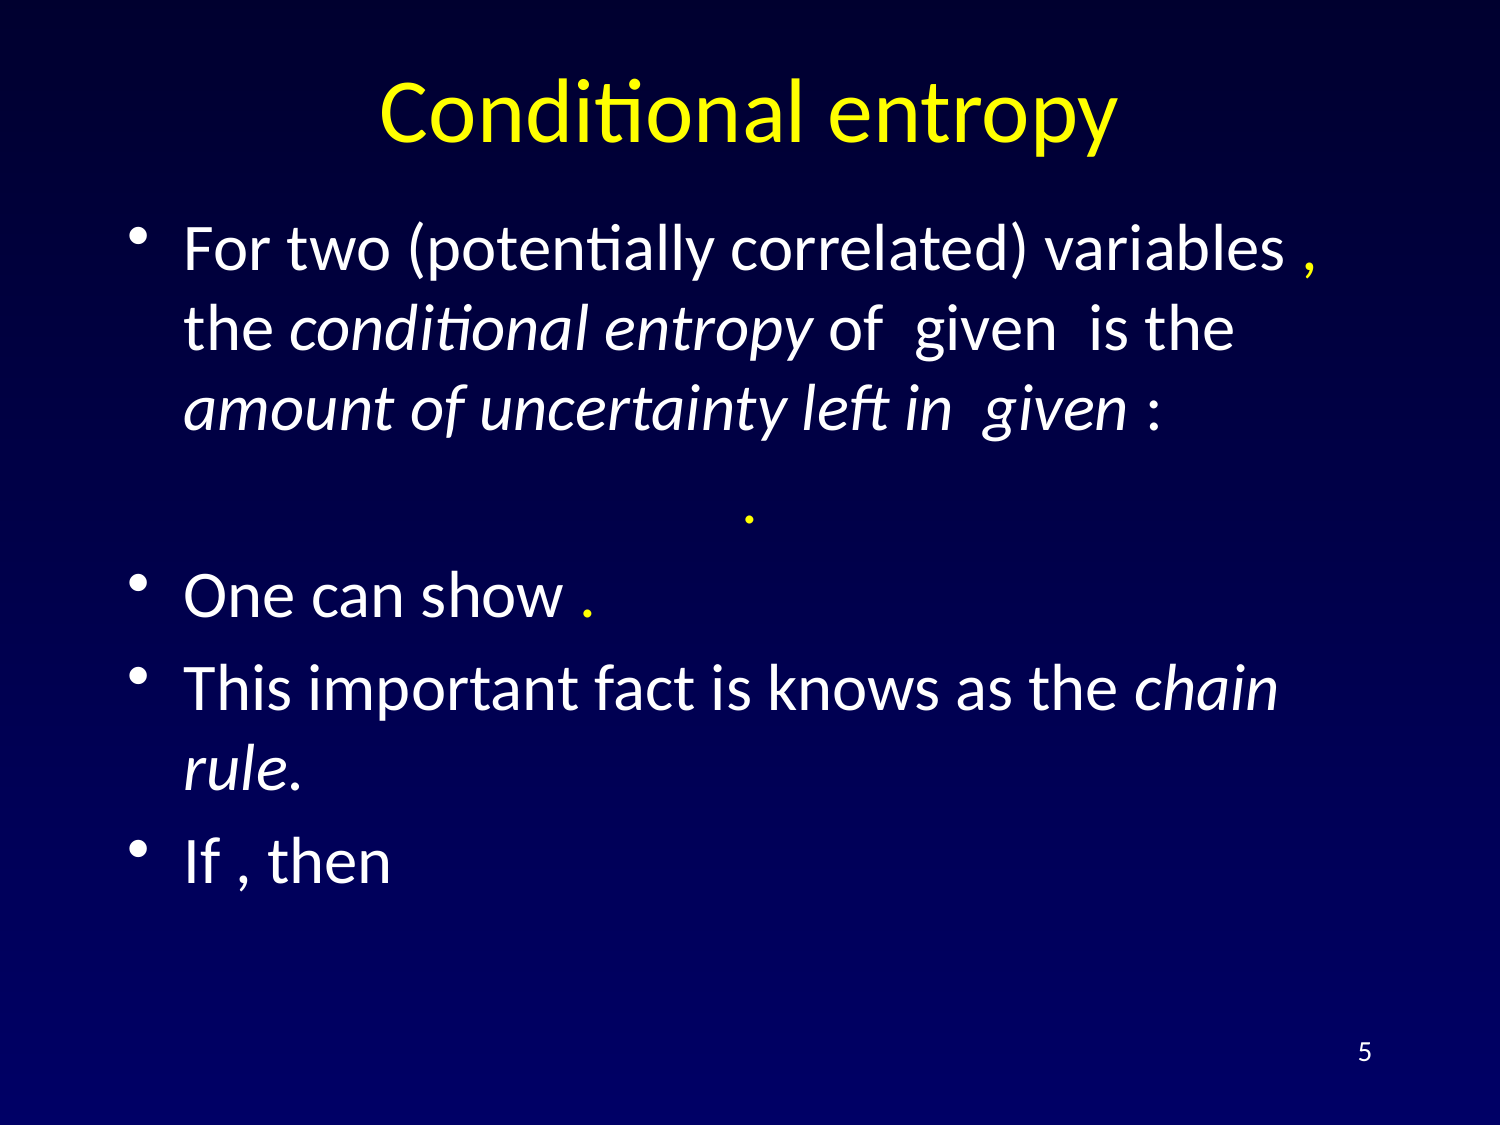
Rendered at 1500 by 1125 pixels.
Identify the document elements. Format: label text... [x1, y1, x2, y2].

title Conditional entropy [112, 11, 1388, 200]
slide_number 5 [1074, 1024, 1388, 1101]
